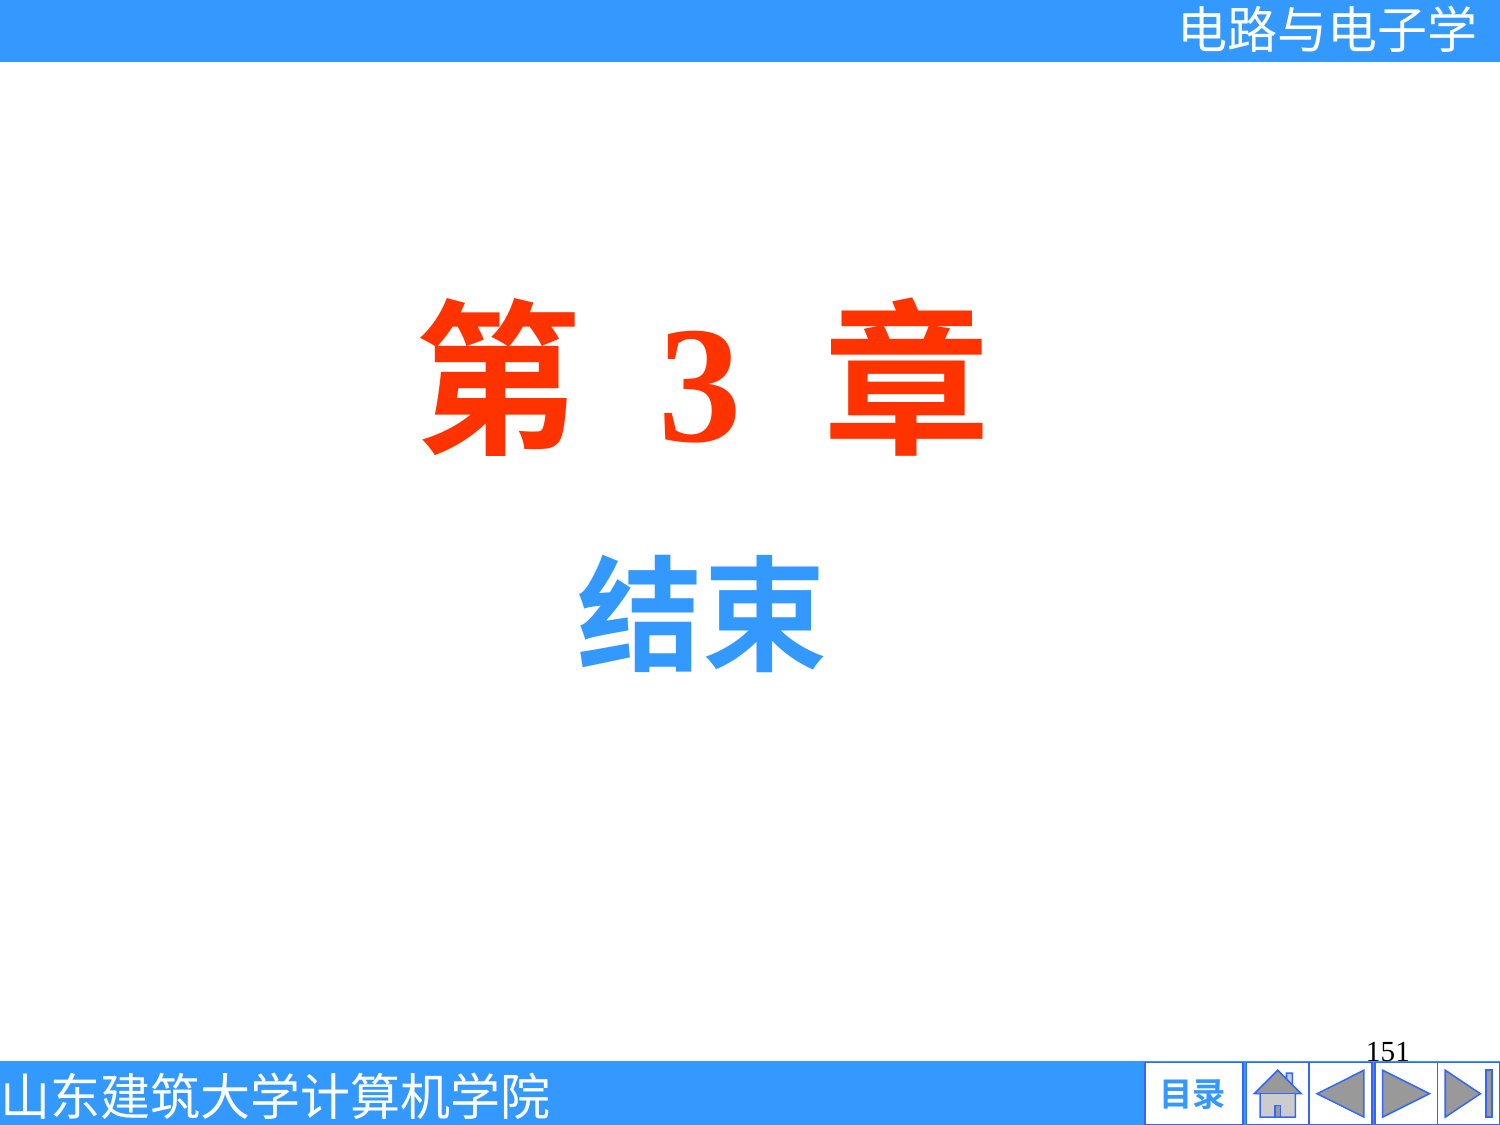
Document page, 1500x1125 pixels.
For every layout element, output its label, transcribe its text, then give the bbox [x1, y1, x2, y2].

text_box 第 3 章 结束 [336, 267, 1069, 865]
slide_number 151 [1074, 1024, 1425, 1103]
